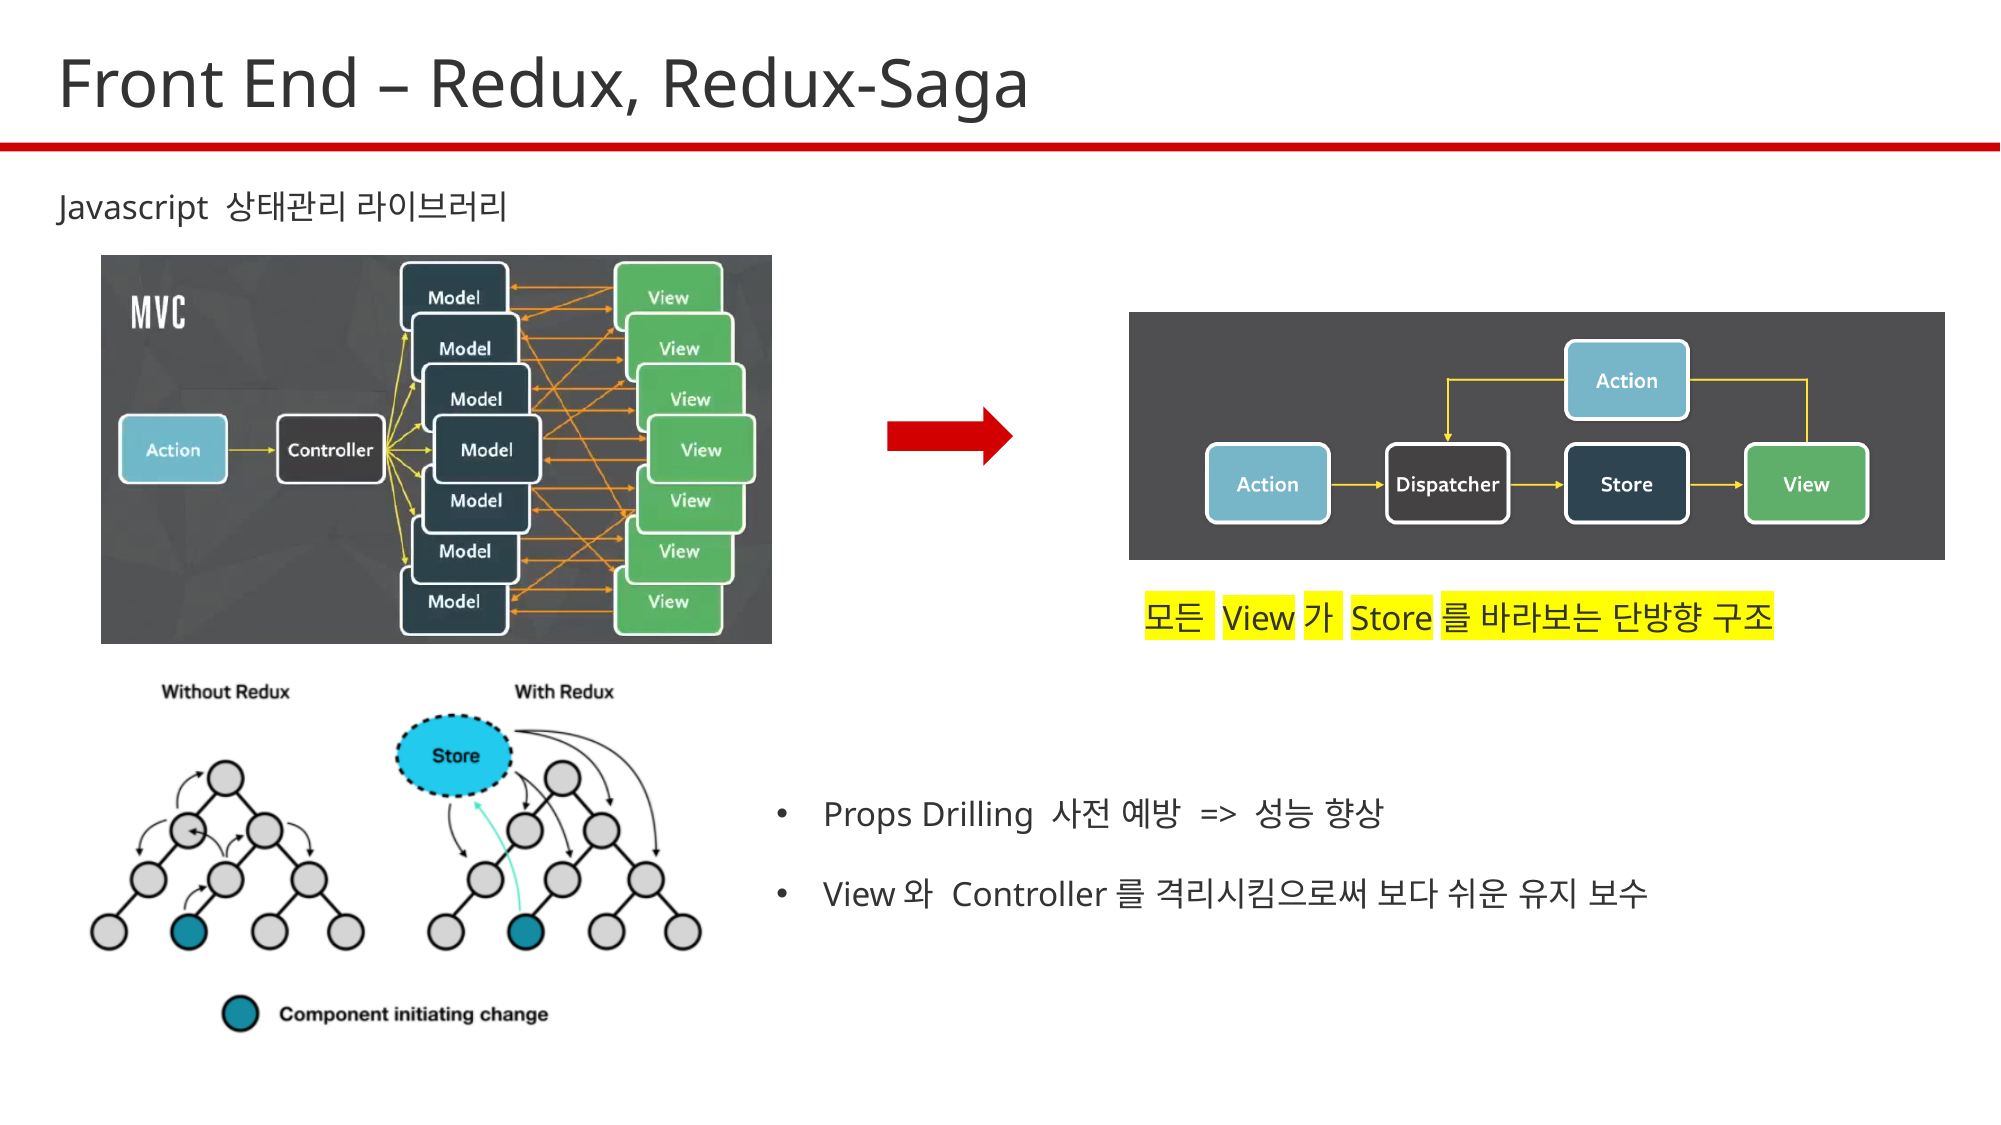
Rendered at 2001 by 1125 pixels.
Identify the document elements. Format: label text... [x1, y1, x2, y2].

text_box [886, 403, 1015, 469]
picture [71, 677, 729, 1036]
text_box Front End – Redux, Redux-Saga [42, 33, 1047, 129]
text_box 모든 View가 Store를 바라보는 단방향 구조 [1129, 589, 1789, 645]
text_box Javascript 상태관리 라이브러리 [43, 178, 525, 234]
text_box Props Drilling 사전 예방 => 성능 향상 View와 Controller를 격리시킴으로써 보다 쉬운 유지 보수 [761, 786, 1665, 921]
picture [101, 255, 772, 644]
picture [1129, 312, 1945, 560]
text_box [0, 142, 2000, 152]
